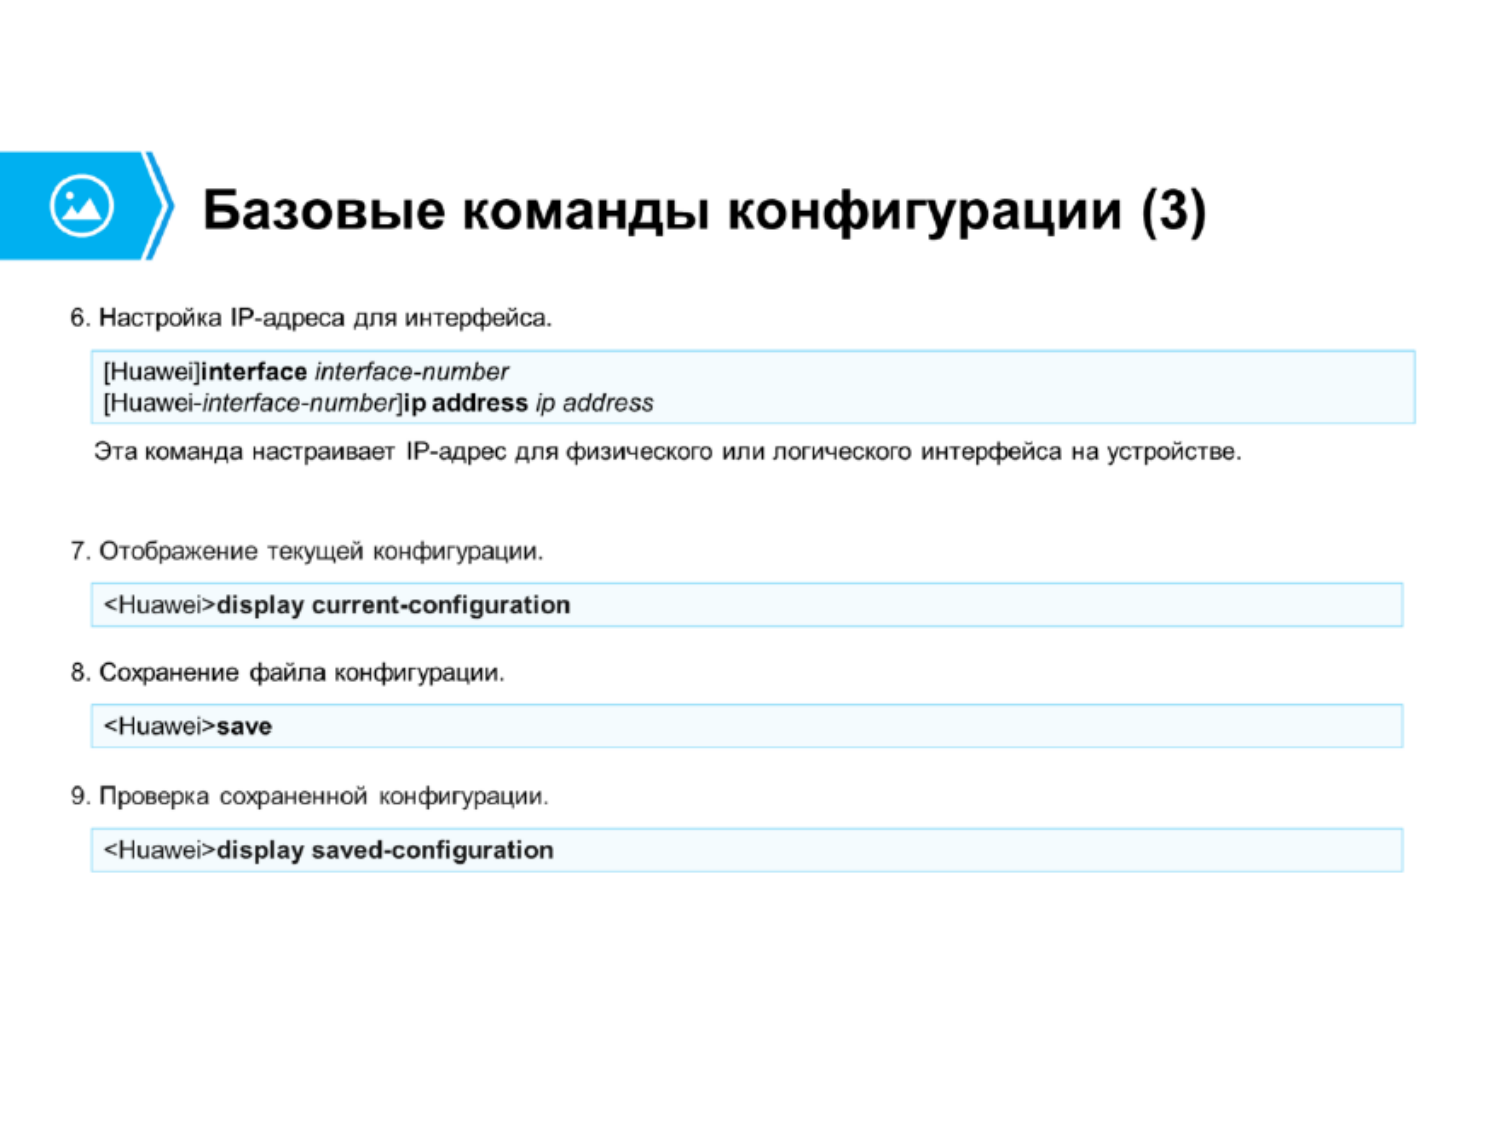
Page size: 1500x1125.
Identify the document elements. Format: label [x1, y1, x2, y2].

list [0, 124, 1500, 919]
